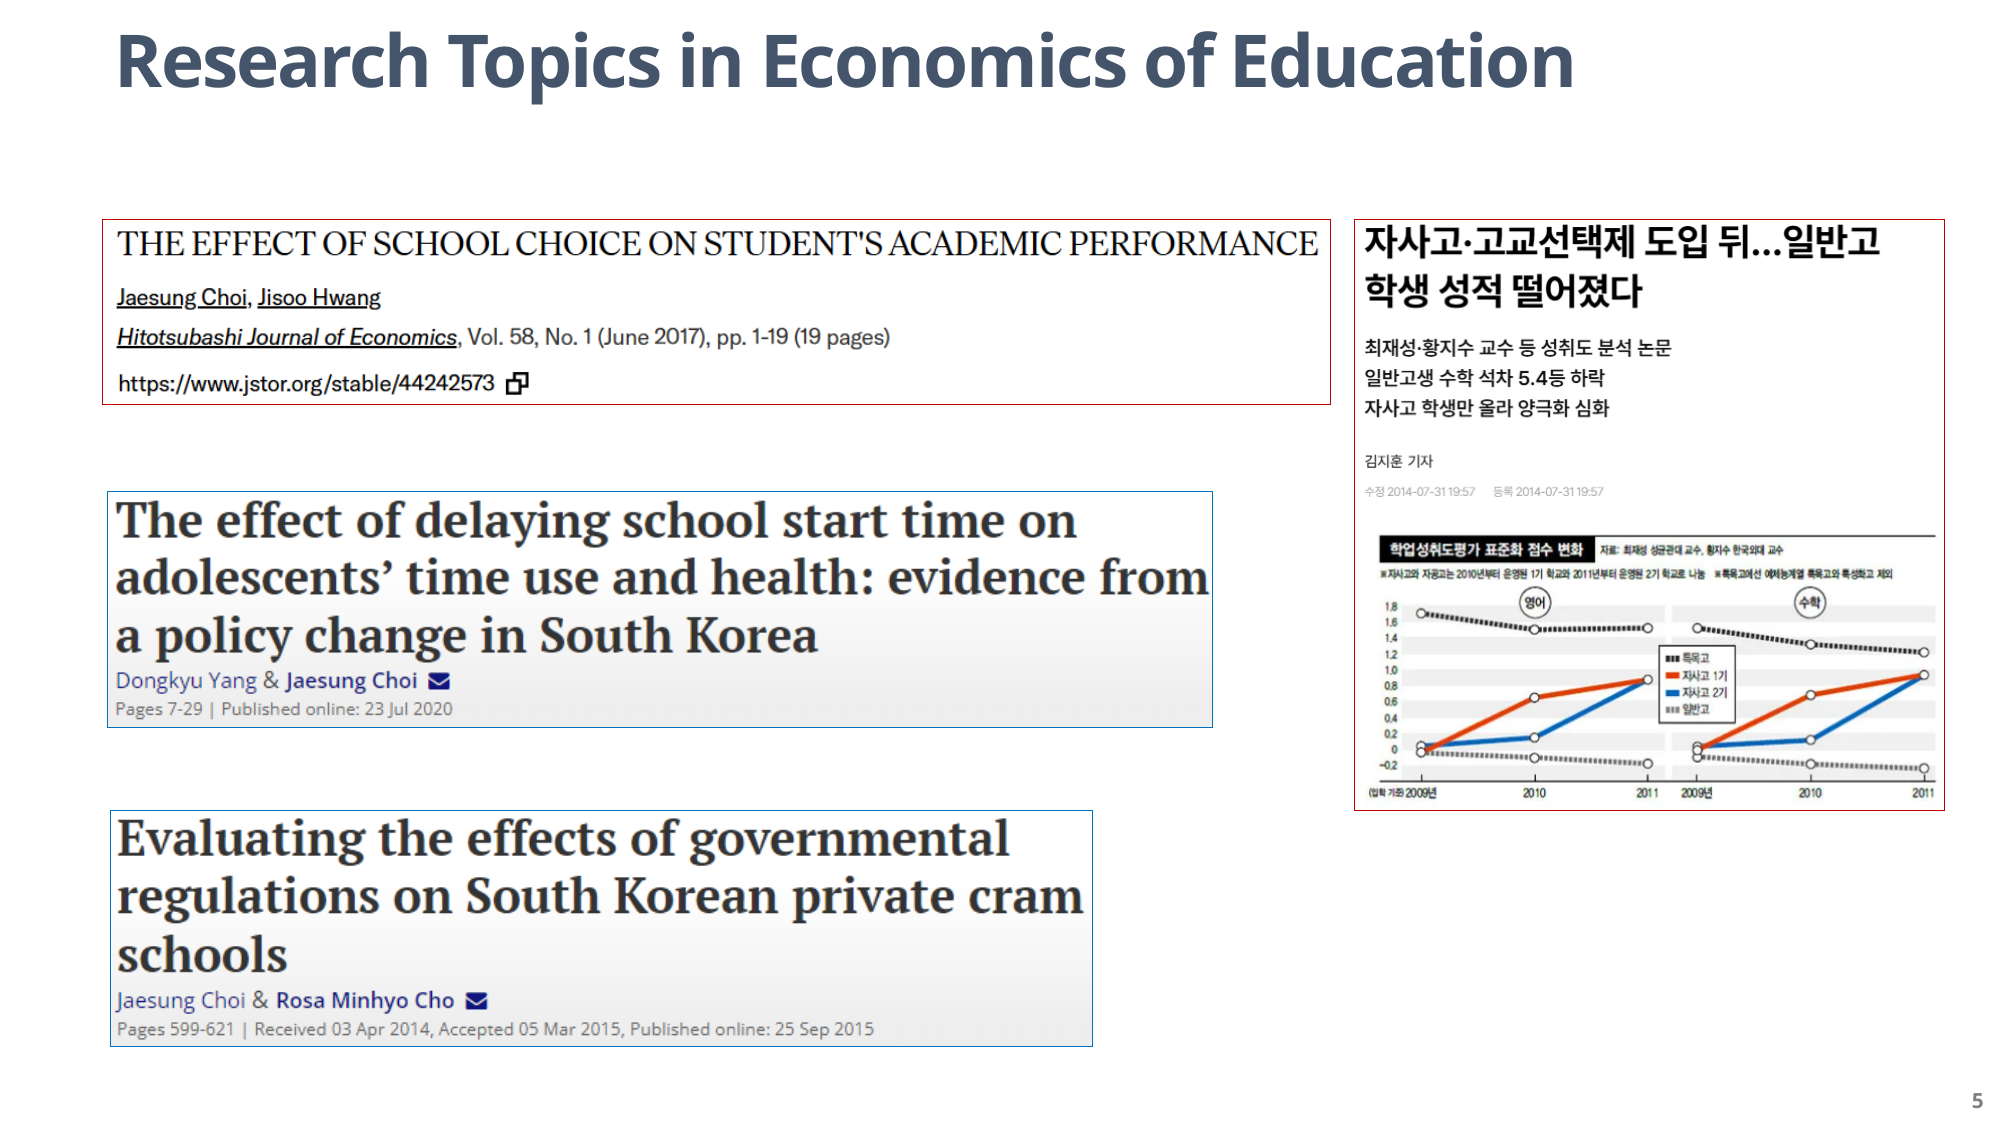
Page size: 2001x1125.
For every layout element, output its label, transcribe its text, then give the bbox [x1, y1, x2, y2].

picture [110, 810, 1093, 1047]
text_box 5 [1940, 1080, 1999, 1125]
title Research Topics in Economics of Education [99, 12, 1626, 116]
picture [1354, 219, 1945, 811]
picture [102, 219, 1331, 405]
picture [107, 491, 1213, 728]
